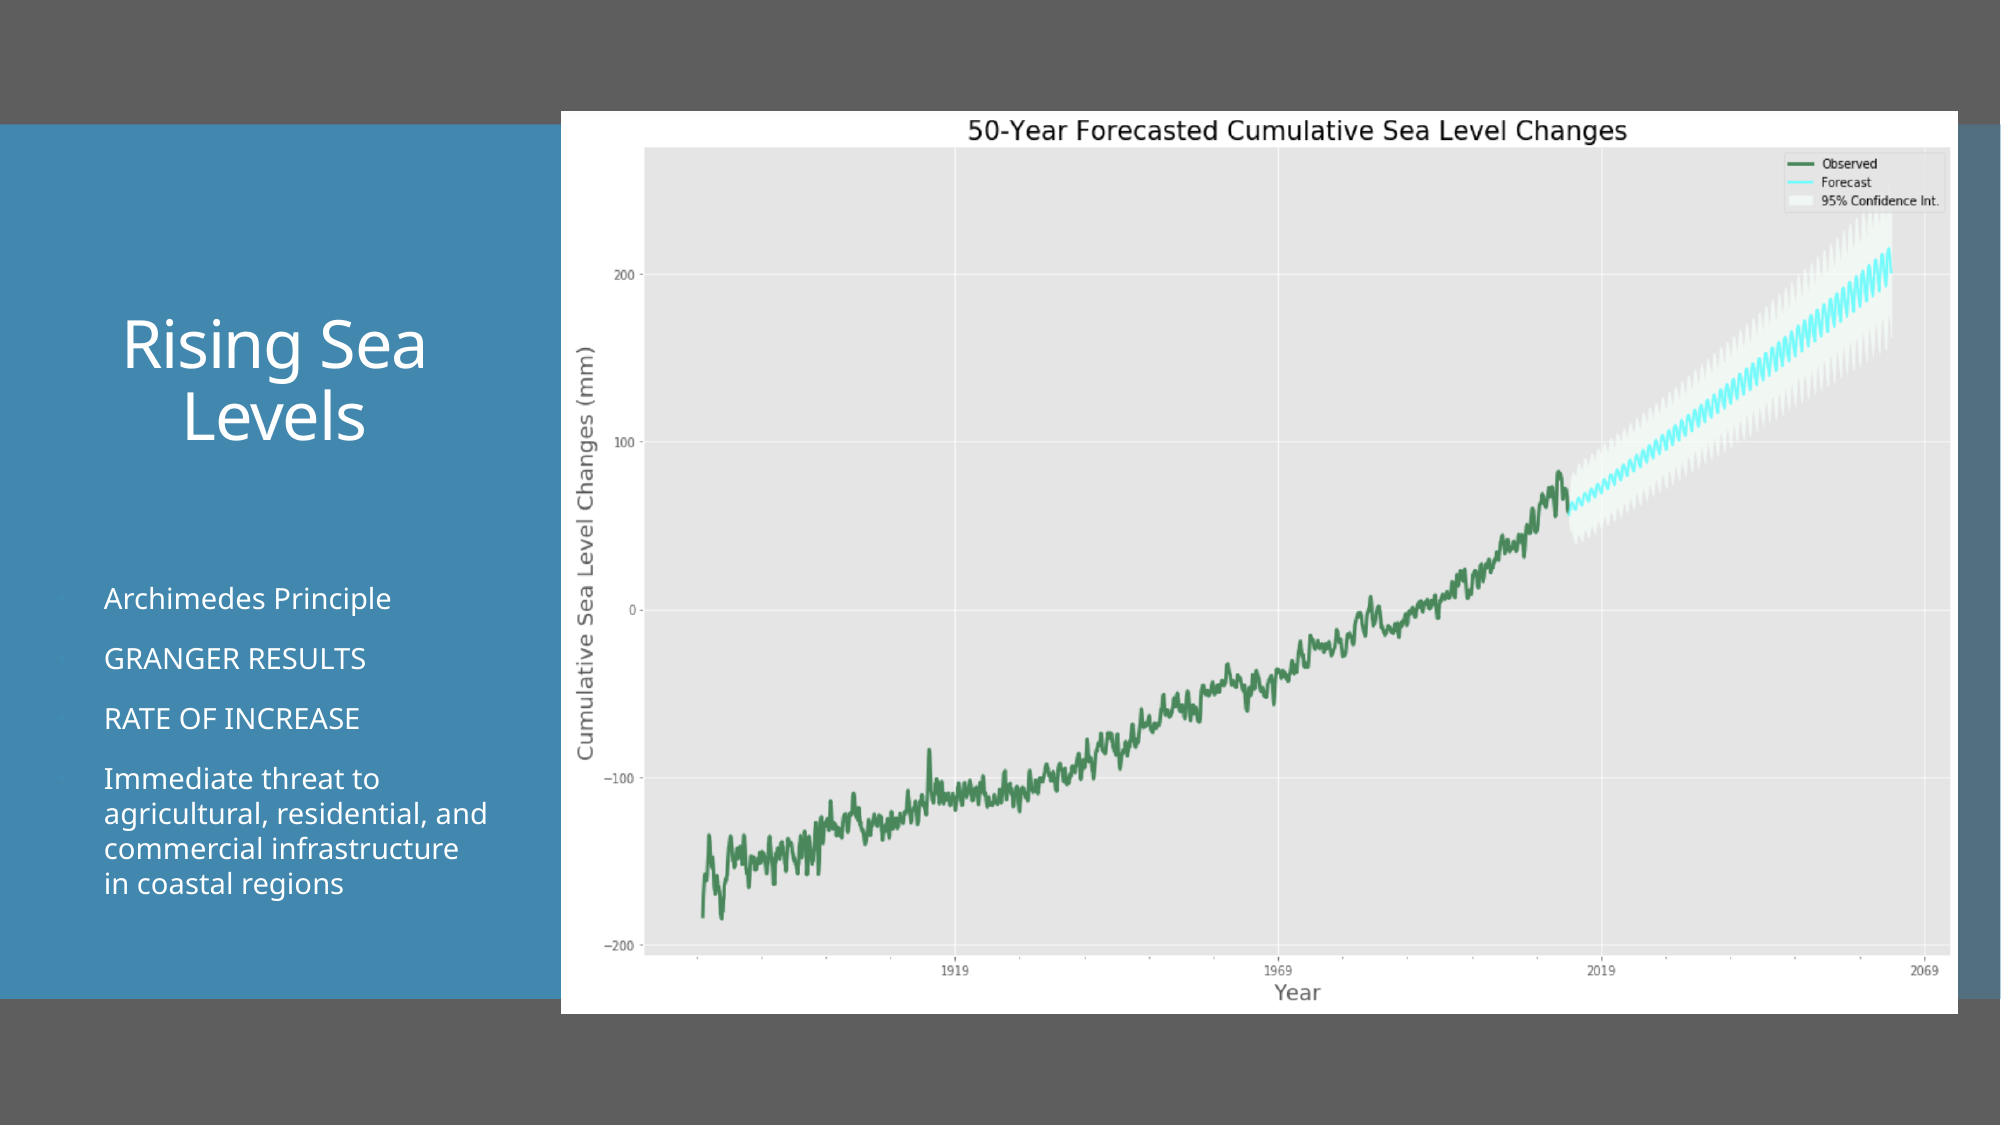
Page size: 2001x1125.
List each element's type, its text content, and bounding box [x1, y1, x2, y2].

title Rising Sea Levels [41, 187, 507, 573]
list Archimedes Principle GRANGER RESULTS RATE OF INCREASE Immediate threat to agricultural, residential, and commercial infrastructure in coastal regions [41, 573, 507, 954]
picture [561, 111, 1959, 1014]
